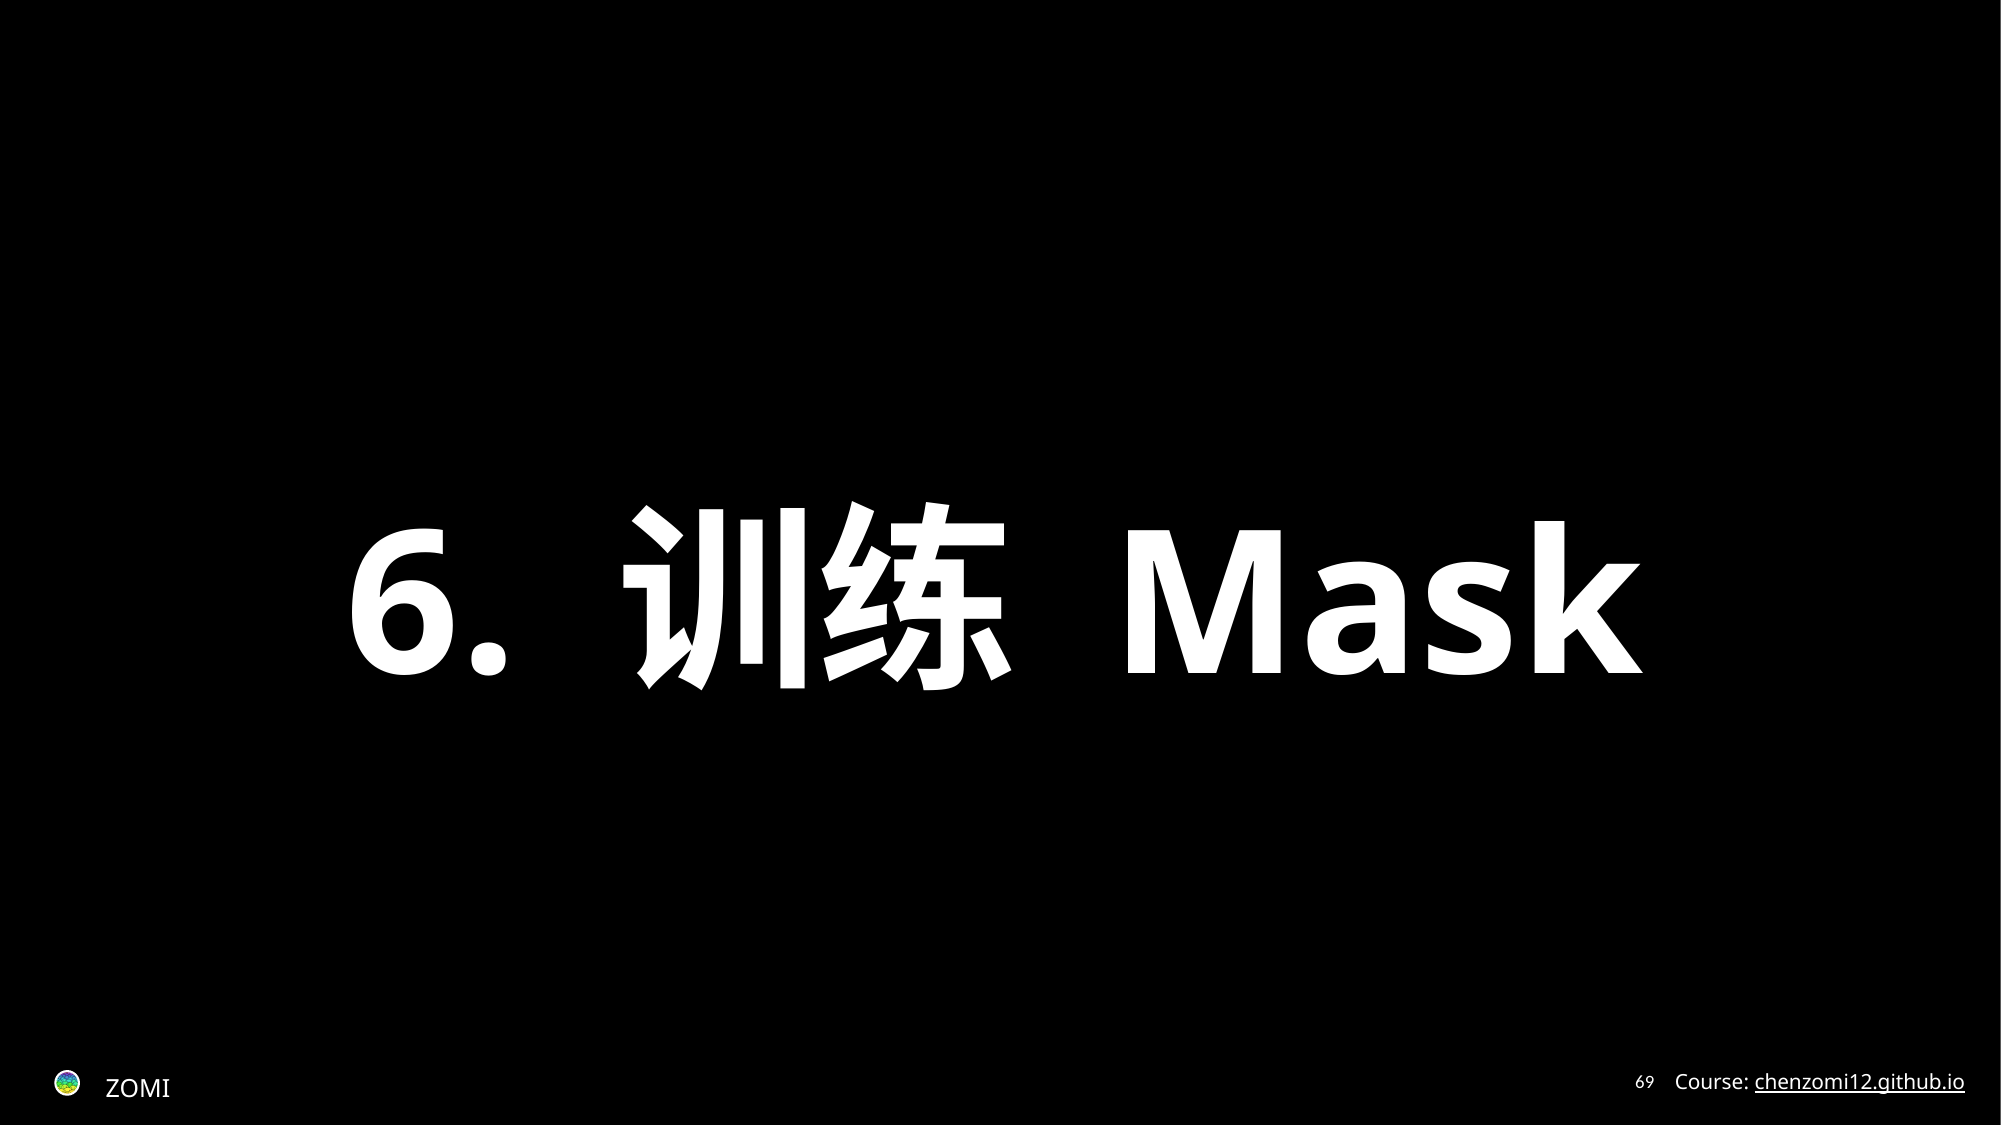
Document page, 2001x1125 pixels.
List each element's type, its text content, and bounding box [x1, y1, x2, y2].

list 6. 训练 Mask [79, 80, 1910, 986]
picture [57, 1073, 77, 1093]
